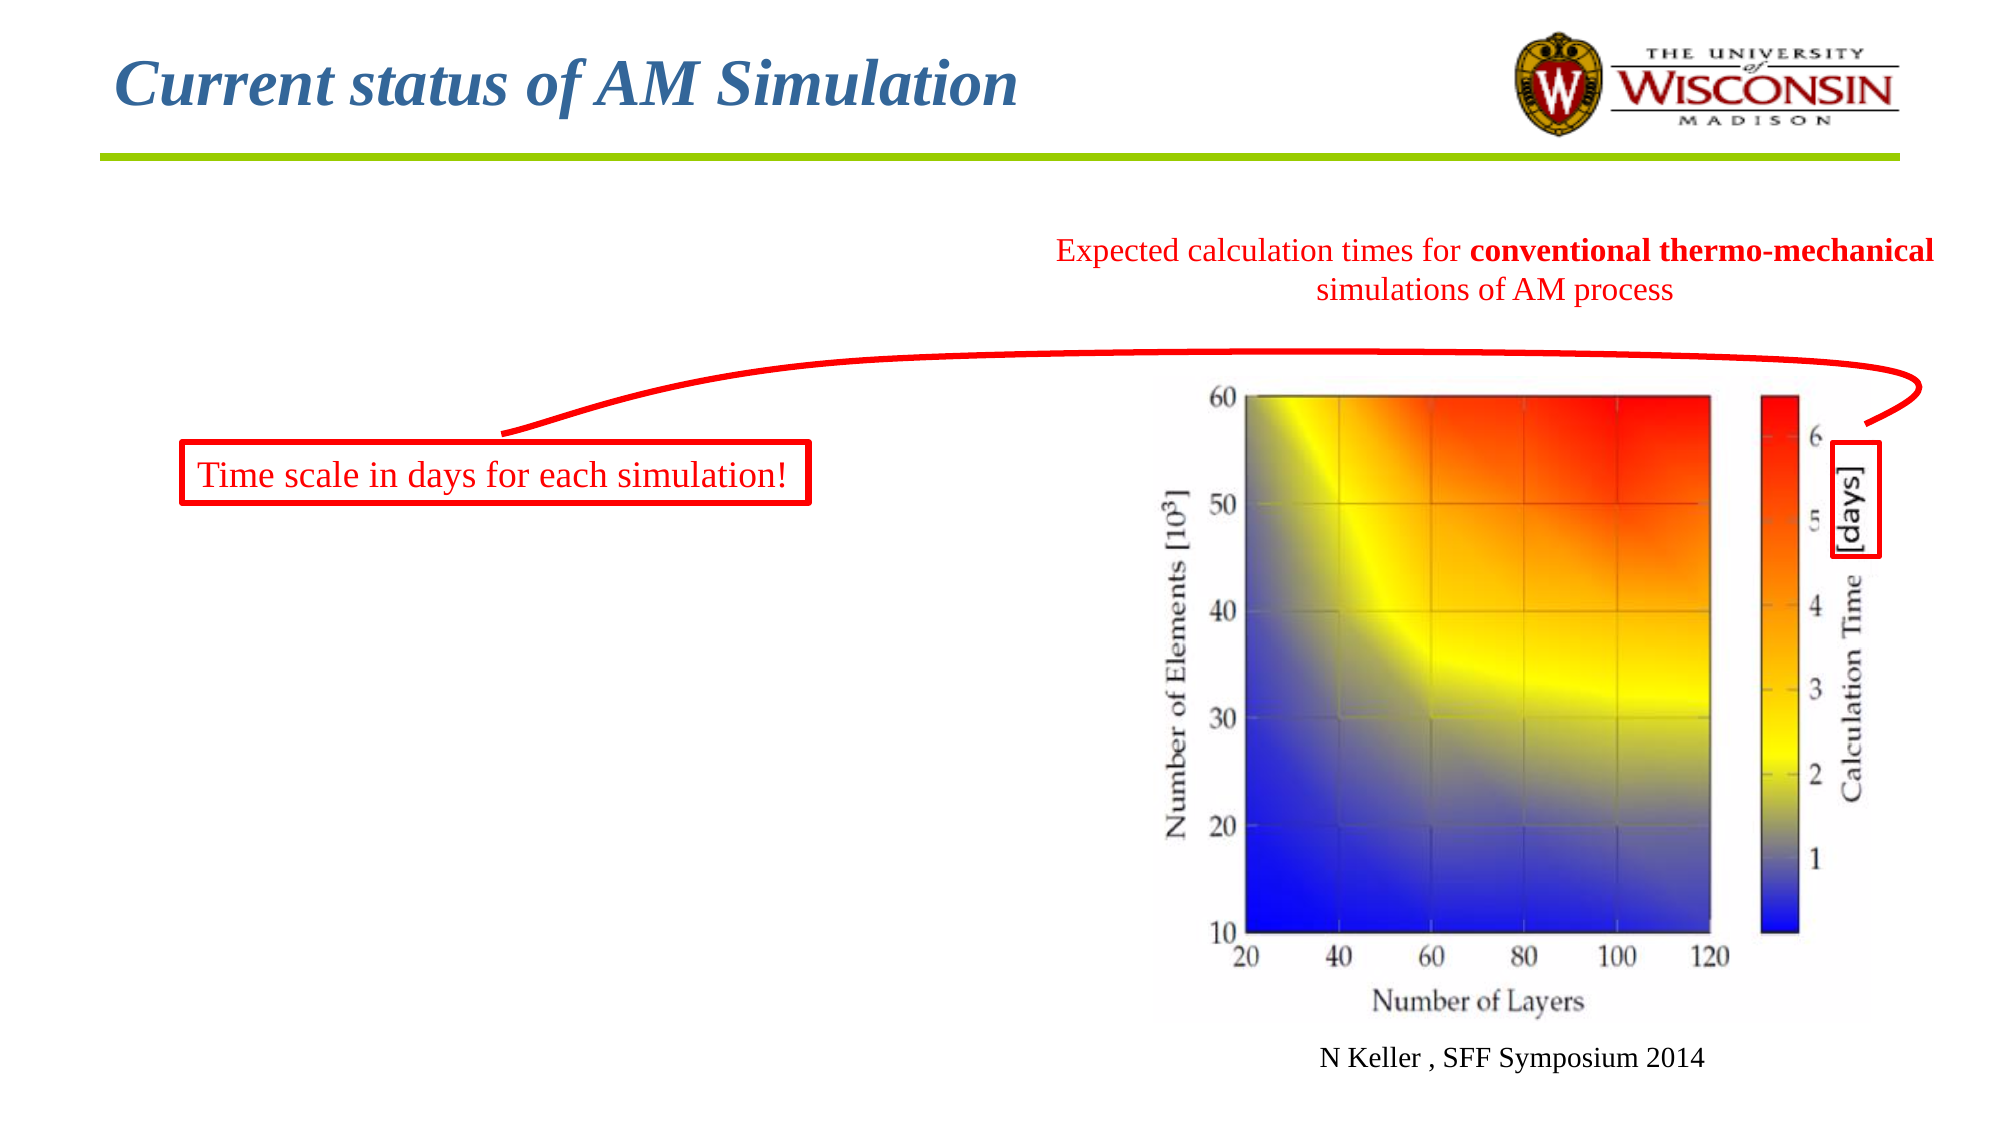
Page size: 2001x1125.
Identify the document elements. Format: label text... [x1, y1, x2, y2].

text_box [501, 351, 1791, 435]
picture [1505, 22, 1908, 146]
picture [1147, 362, 1880, 1032]
text_box Expected calculation times for conventional thermo-mechanical simulations of AM process [1039, 220, 1952, 317]
text_box [1884, 369, 1920, 416]
text_box N Keller , SFF Symposium 2014 [1304, 1039, 1723, 1082]
text_box Time scale in days for each simulation! [182, 442, 809, 503]
title Current status of AM Simulation [99, 37, 1900, 121]
